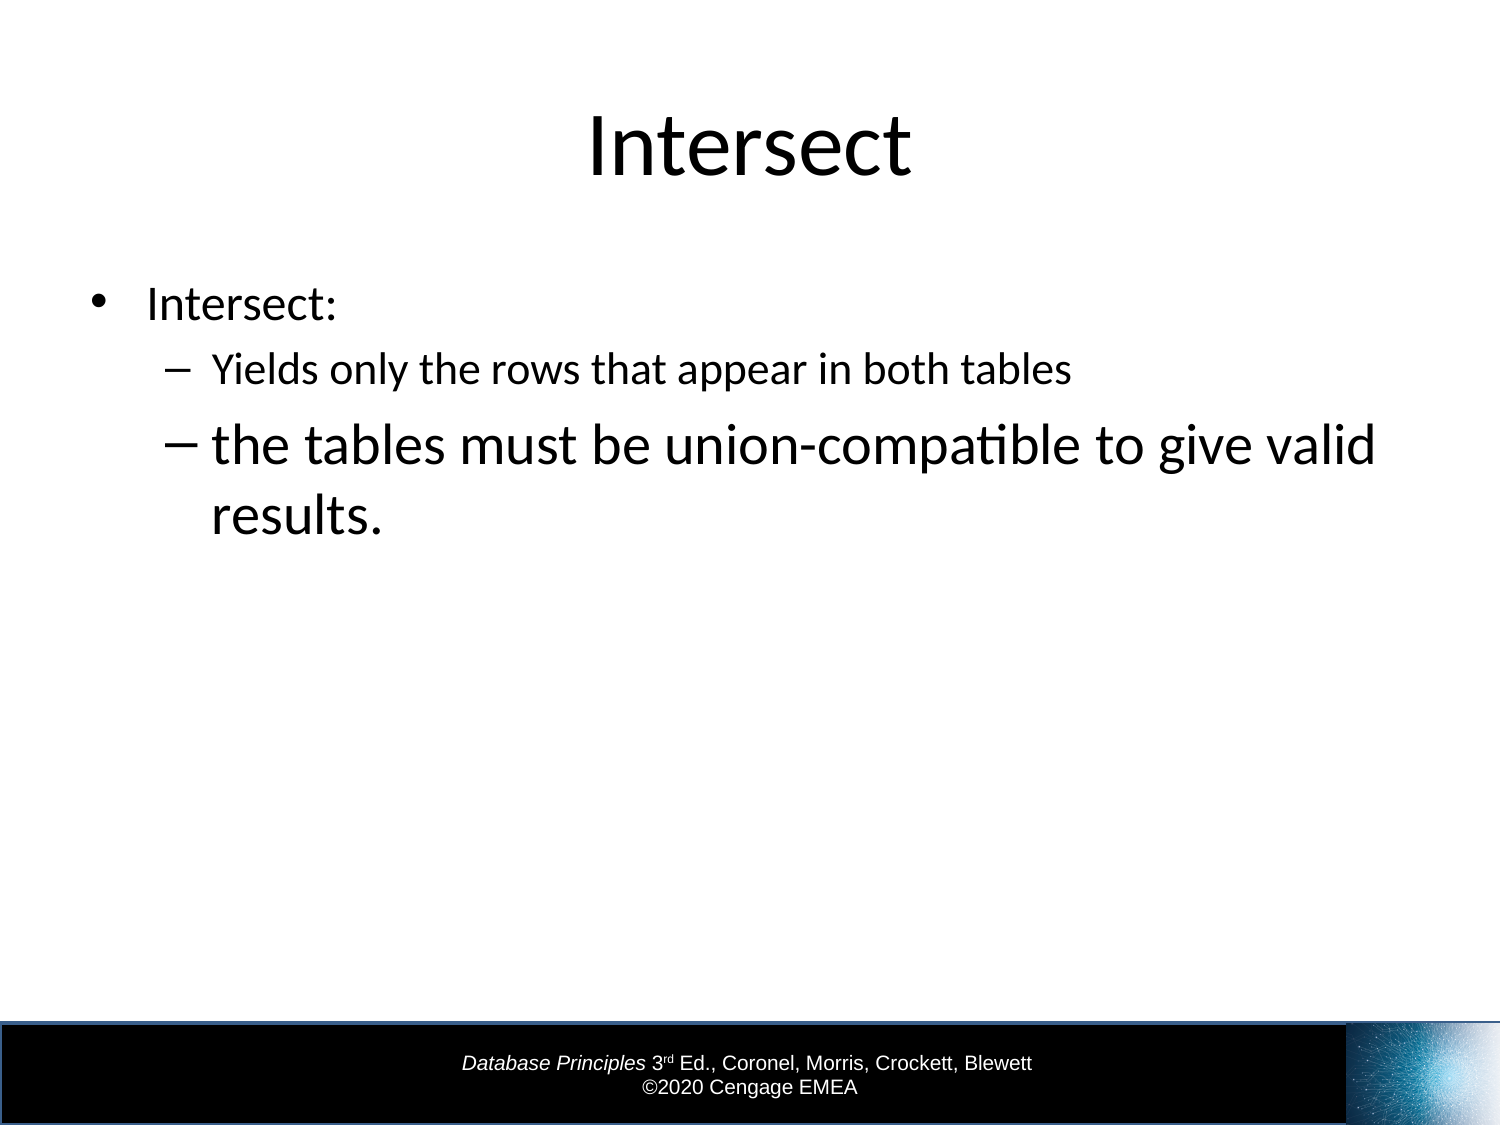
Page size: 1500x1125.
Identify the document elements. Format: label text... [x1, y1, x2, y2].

picture [1346, 1023, 1500, 1125]
title Intersect [75, 45, 1425, 233]
list Intersect: Yields only the rows that appear in both tables the tables must be union-compatible to give valid results. [75, 262, 1425, 1005]
